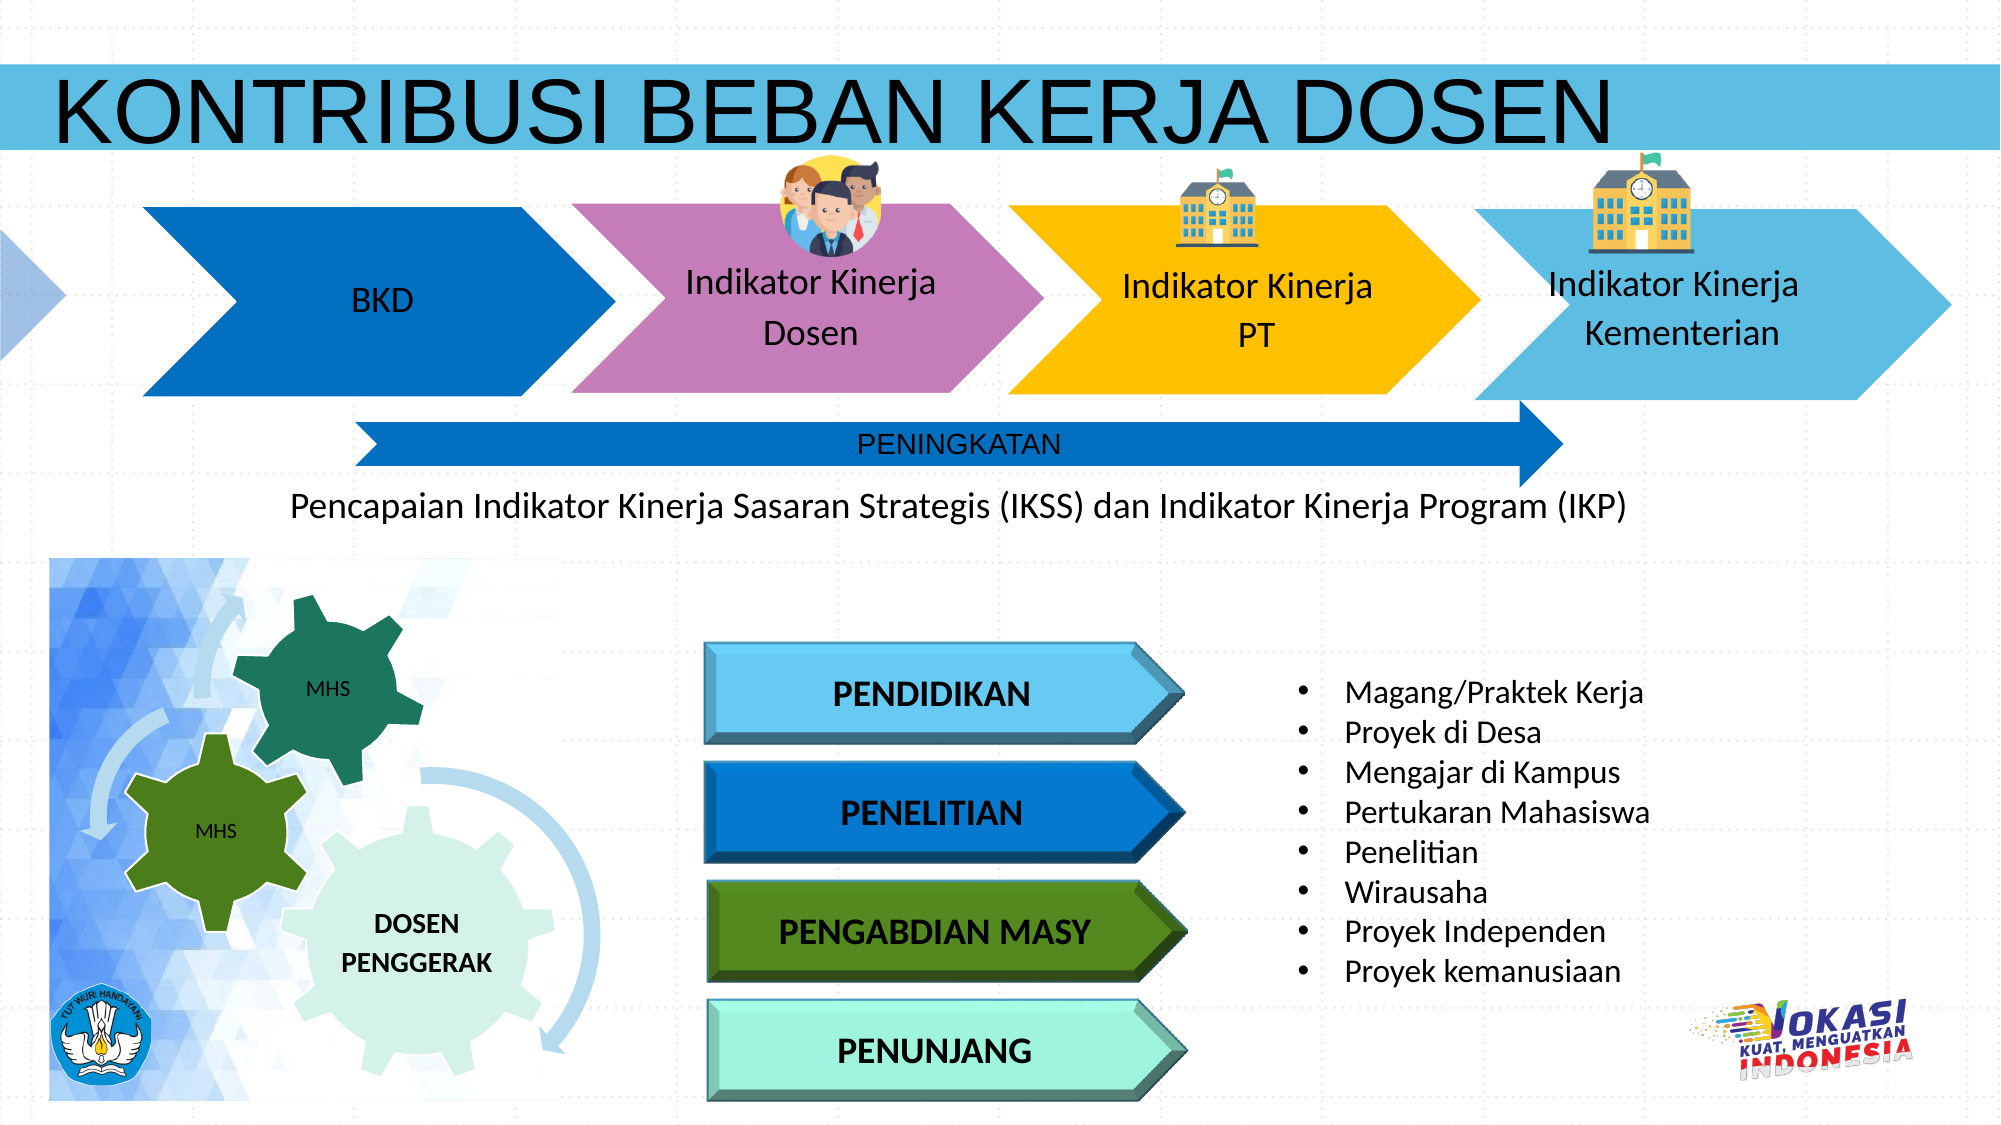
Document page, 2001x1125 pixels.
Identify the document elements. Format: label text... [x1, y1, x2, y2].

text_box PENELITIAN [838, 785, 1026, 833]
text_box [1909, 64, 2000, 150]
text_box PENDIDIKAN [830, 666, 1034, 714]
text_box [1050, 266, 1483, 396]
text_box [139, 205, 618, 398]
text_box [50, 592, 601, 1086]
text_box [703, 760, 1187, 864]
text_box PENGABDIAN MASY [776, 904, 1094, 952]
text_box [1485, 209, 1952, 401]
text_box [568, 202, 1047, 394]
text_box Indikator Kinerja Kementerian [1546, 248, 1802, 354]
text_box PENUNJANG [835, 1023, 1035, 1071]
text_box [49, 1092, 558, 1101]
text_box [703, 641, 1186, 745]
text_box Magang/Praktek Kerja Proyek di Desa Mengajar di Kampus Pertukaran Mahasiswa Penelitian Wirausaha Proyek Independen Proyek kemanusiaan [1295, 668, 1654, 990]
picture [1603, 922, 2000, 1125]
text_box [49, 558, 558, 592]
text_box PENINGKATAN Pencapaian Indikator Kinerja Sasaran Strategis (IKSS) dan Indikator Kinerja Program (IKP) [287, 407, 1632, 526]
title KONTRIBUSI BEBAN KERJA DOSEN [50, 0, 1909, 163]
text_box [0, 64, 50, 150]
text_box [706, 998, 1189, 1102]
text_box [1519, 400, 1527, 407]
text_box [779, 149, 1695, 257]
text_box [706, 879, 1189, 983]
